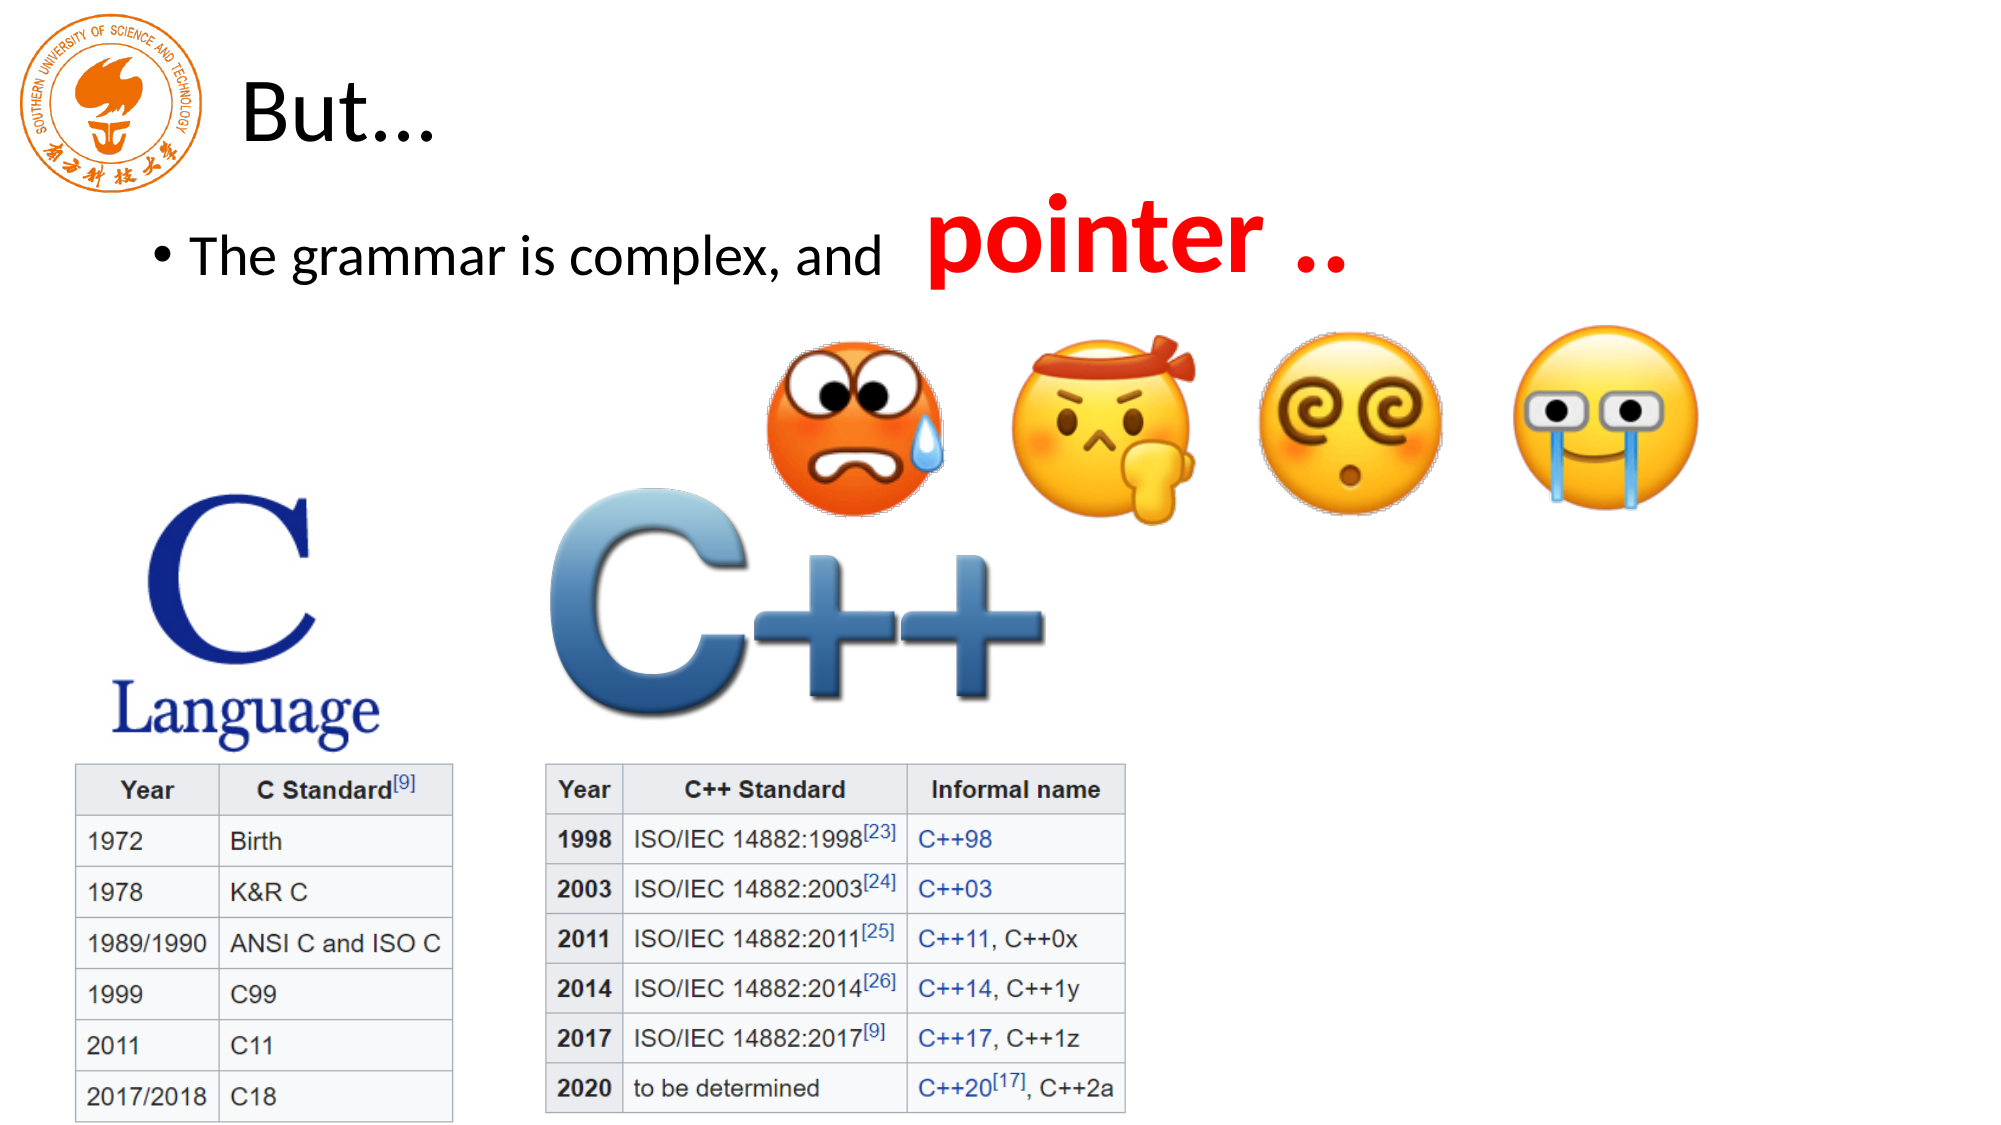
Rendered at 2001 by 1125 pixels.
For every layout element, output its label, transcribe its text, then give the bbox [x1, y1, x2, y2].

picture [543, 753, 1133, 1118]
picture [543, 331, 1200, 728]
text_box pointer .. [909, 152, 1367, 303]
picture [1504, 316, 1707, 519]
list The grammar is complex, and [137, 217, 1060, 324]
picture [56, 453, 457, 1125]
picture [1250, 323, 1453, 526]
picture [18, 11, 202, 194]
title But... [225, 43, 1951, 181]
